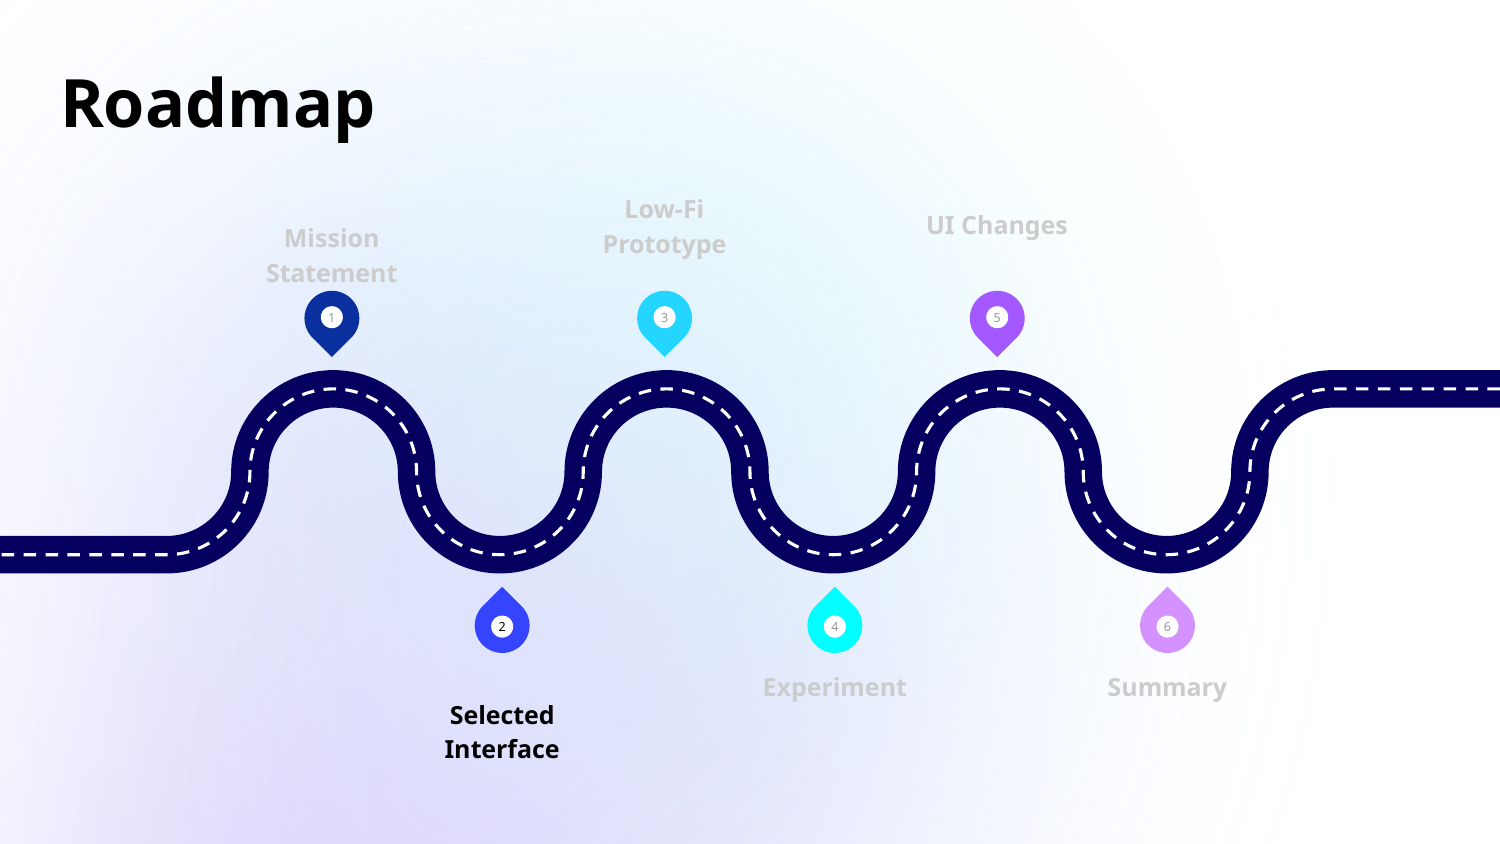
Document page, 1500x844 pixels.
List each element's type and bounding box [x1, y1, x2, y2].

text_box [1128, 586, 1207, 665]
text_box [463, 586, 542, 665]
text_box [795, 586, 874, 665]
text_box [625, 279, 704, 358]
picture [0, 0, 1500, 844]
text_box [292, 279, 371, 358]
text_box [958, 279, 1037, 358]
